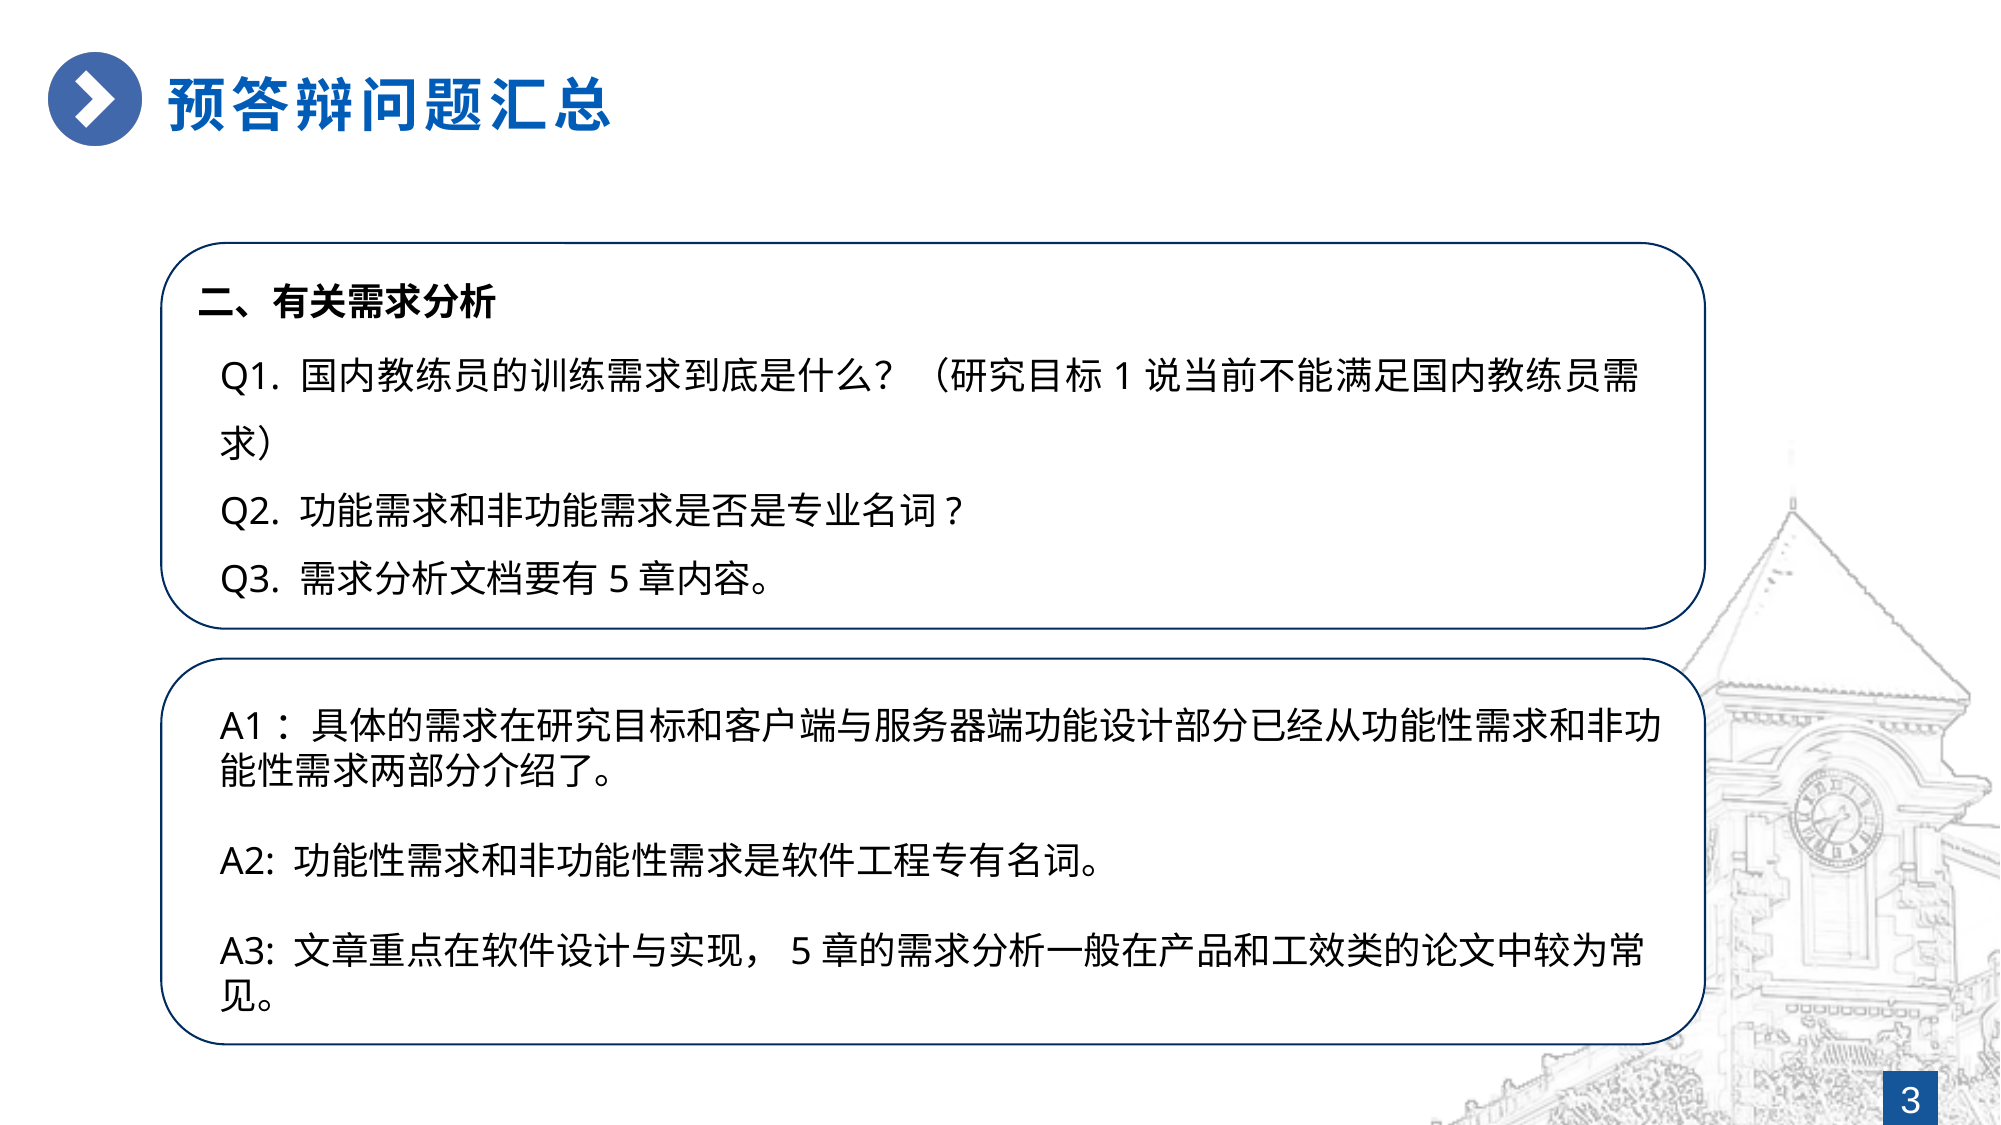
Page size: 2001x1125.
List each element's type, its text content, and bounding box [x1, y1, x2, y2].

text_box 二、有关需求分析 [182, 243, 1152, 350]
text_box [160, 258, 205, 627]
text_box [48, 43, 1121, 150]
picture [818, 440, 2000, 1125]
text_box [213, 241, 1707, 440]
text_box Q1. 国内教练员的训练需求到底是什么？（研究目标1说当前不能满足国内教练员需求） Q2. 功能需求和非功能需求是否是专业名词? Q3. 需求分析文档要有5章内容。 [205, 322, 1655, 694]
text_box A1：具体的需求在研究目标和客户端与服务器端功能设计部分已经从功能性需求和非功能性需求两部分介绍了。 A2: 功能性需求和非功能性需求是软件工程专有名词。 A3: 文章重点在软件设计与实现，5章的需求分析一般在产品和工效类的论文中较为常见。 [205, 694, 818, 1070]
text_box [160, 660, 205, 1043]
